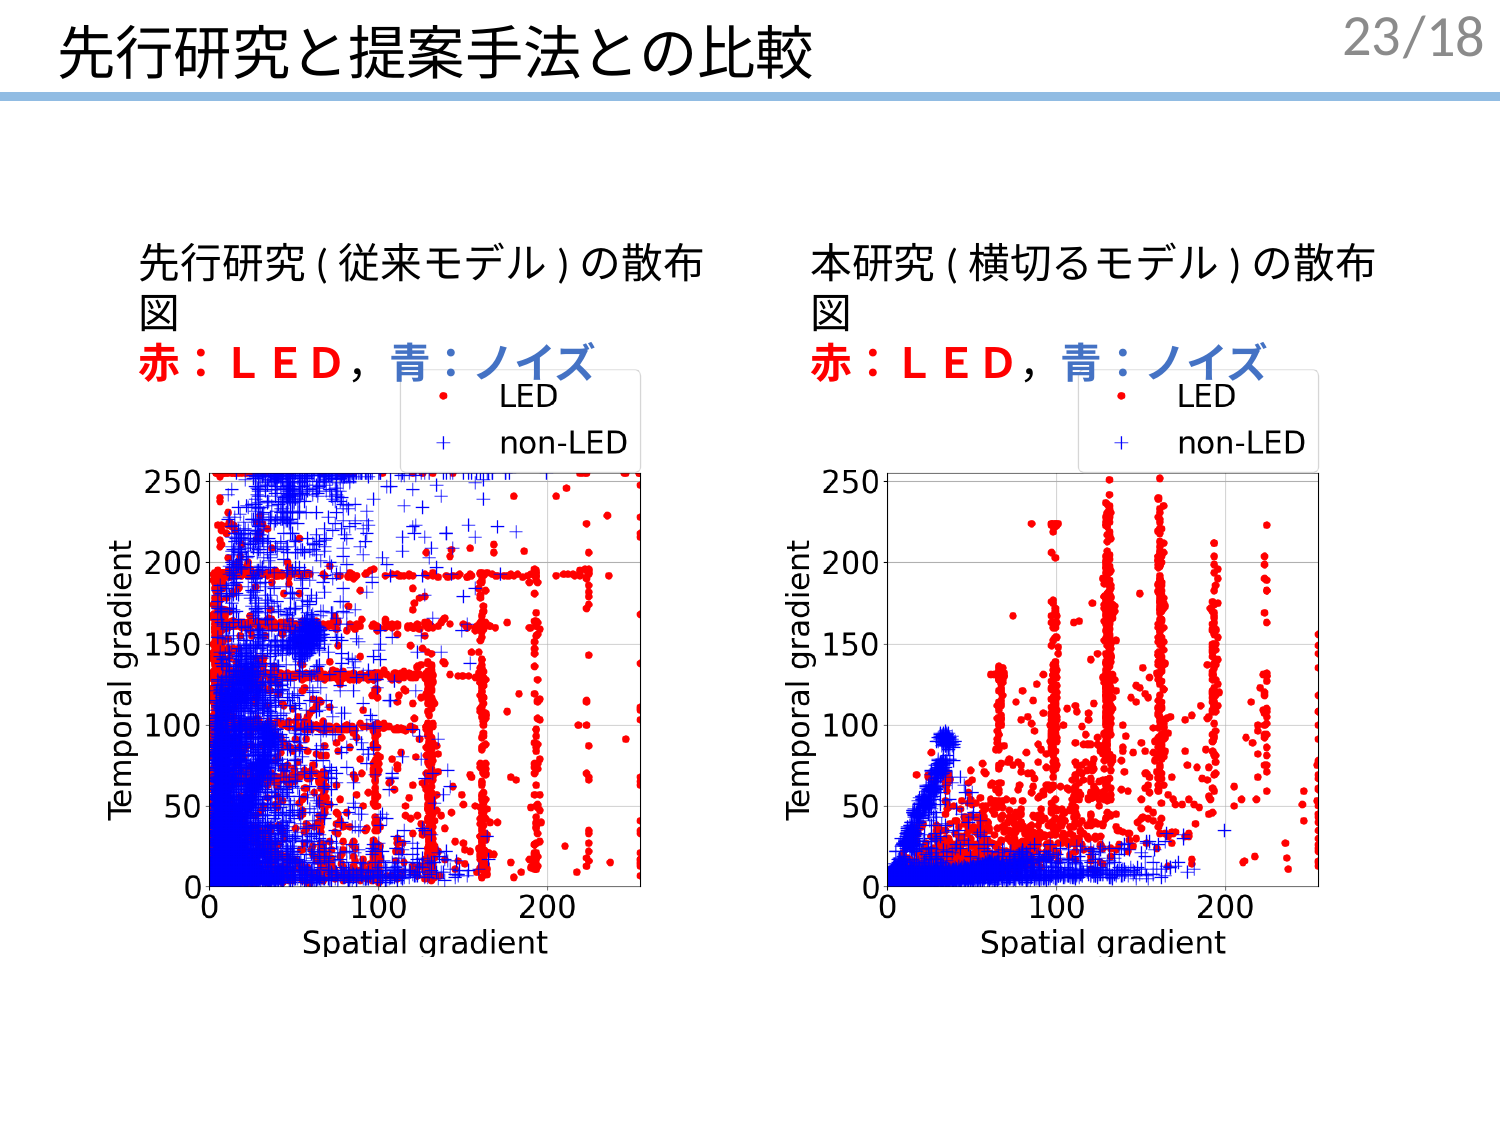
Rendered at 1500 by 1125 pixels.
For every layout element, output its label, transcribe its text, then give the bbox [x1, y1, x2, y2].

text_box 先行研究(従来モデル)の散布図 赤：ＬＥＤ，青：ノイズ [123, 229, 750, 395]
picture [779, 366, 1332, 957]
title 先行研究と提案手法との比較 [42, 0, 1458, 112]
text_box 本研究(横切るモデル)の散布図 赤：ＬＥＤ，青：ノイズ [795, 229, 1402, 395]
picture [102, 366, 654, 957]
